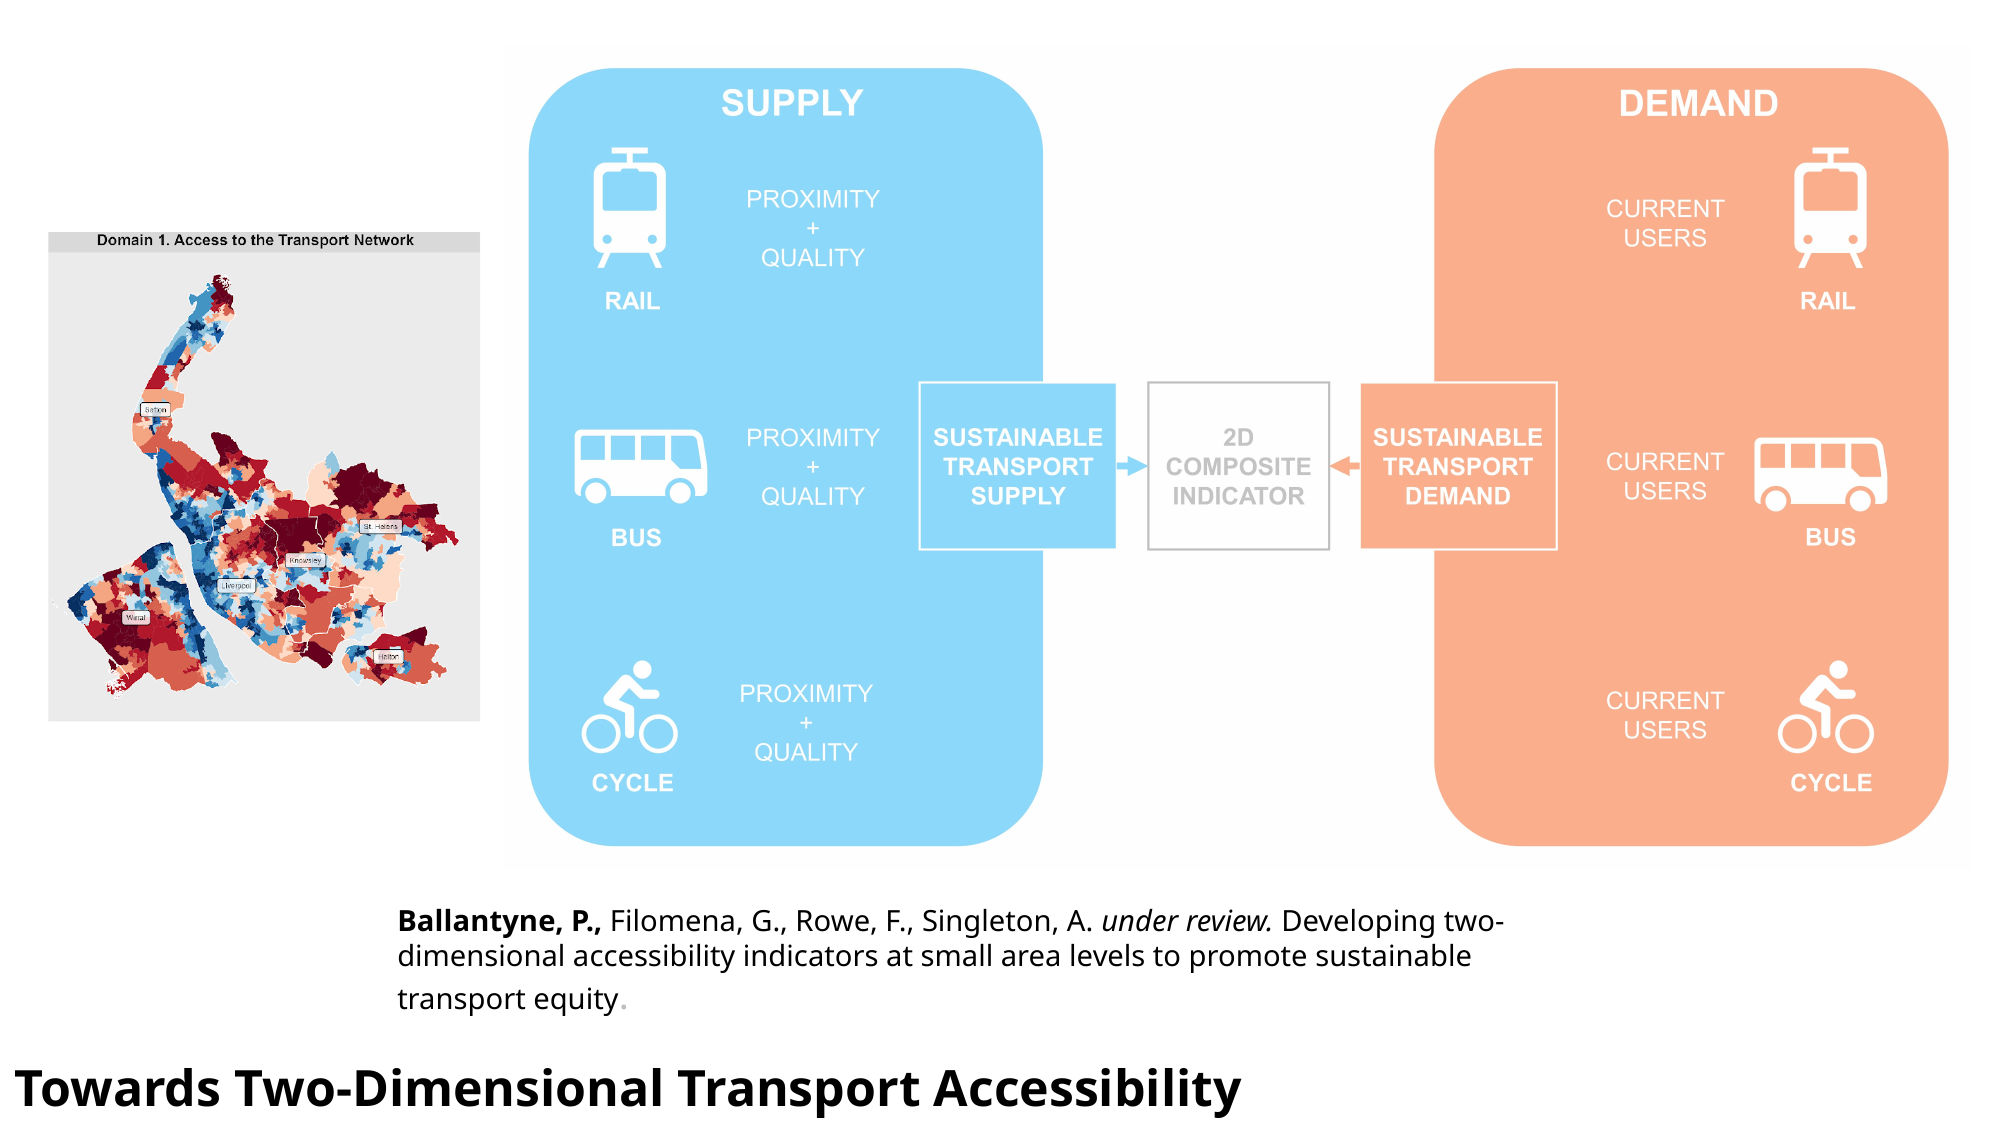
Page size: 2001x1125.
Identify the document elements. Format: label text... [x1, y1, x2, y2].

picture [47, 231, 482, 728]
text_box Towards Two-Dimensional Transport Accessibility Indicators [0, 1049, 1439, 1125]
text_box Ballantyne, P., Filomena, G., Rowe, F., Singleton, A. under review. Developing two-dimensional accessibility indicators at small area levels to promote sustainable transport equity. [382, 894, 1618, 1025]
picture [503, 43, 1973, 871]
